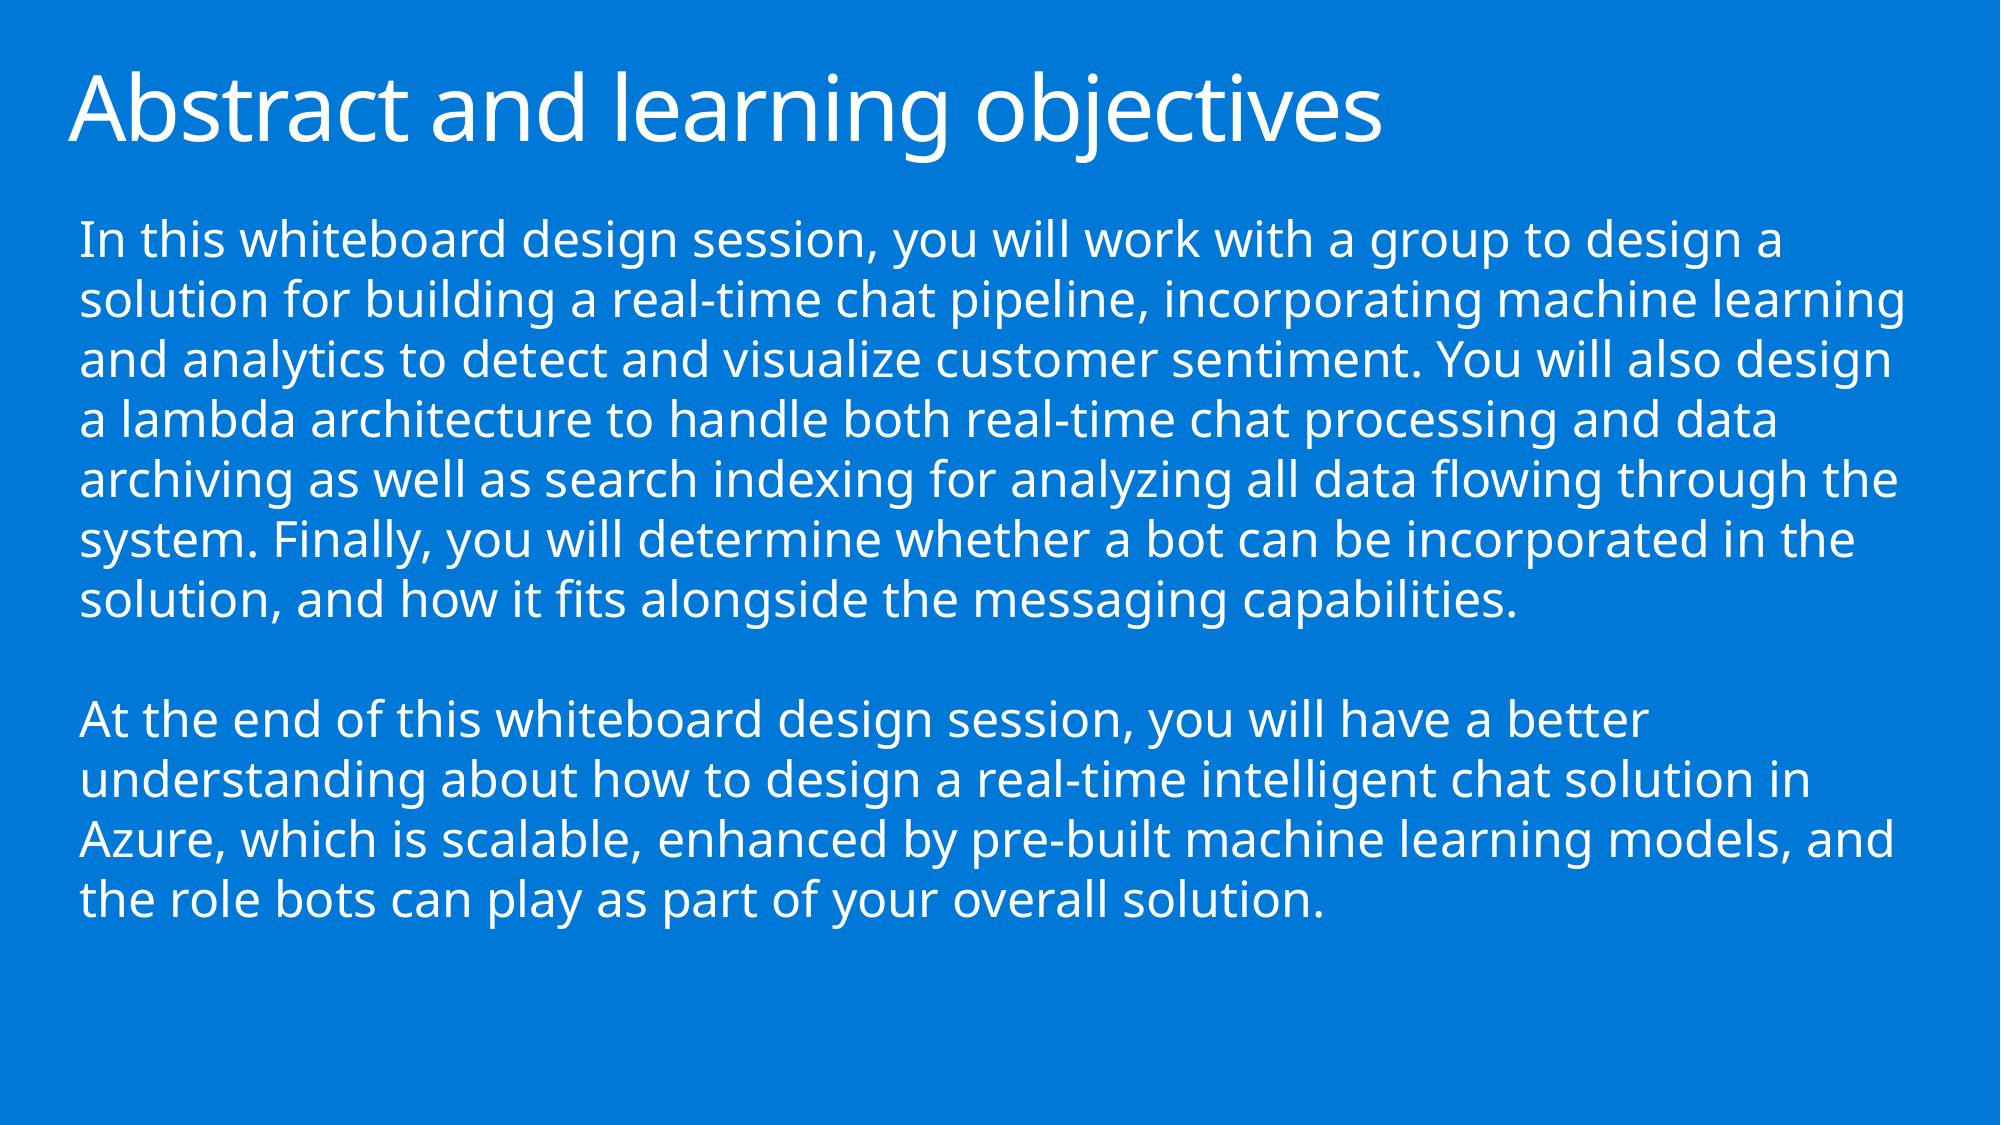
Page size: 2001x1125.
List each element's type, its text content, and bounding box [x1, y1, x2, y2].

title Abstract and learning objectives [44, 47, 1957, 196]
text_box In this whiteboard design session, you will work with a group to design a solution for building a real-time chat pipeline, incorporating machine learning and analytics to detect and visualize customer sentiment. You will also design a lambda architecture to handle both real-time chat processing and data archiving as well as search indexing for analyzing all data flowing through the system. Finally, you will determine whether a bot can be incorporated in the solution, and how it fits alongside the messaging capabilities. At the end of this whiteboard design session, you will have a better understanding about how to design a real-time intelligent chat solution in Azure, which is scalable, enhanced by pre-built machine learning models, and the role bots can play as part of your overall solution. [49, 183, 1951, 952]
